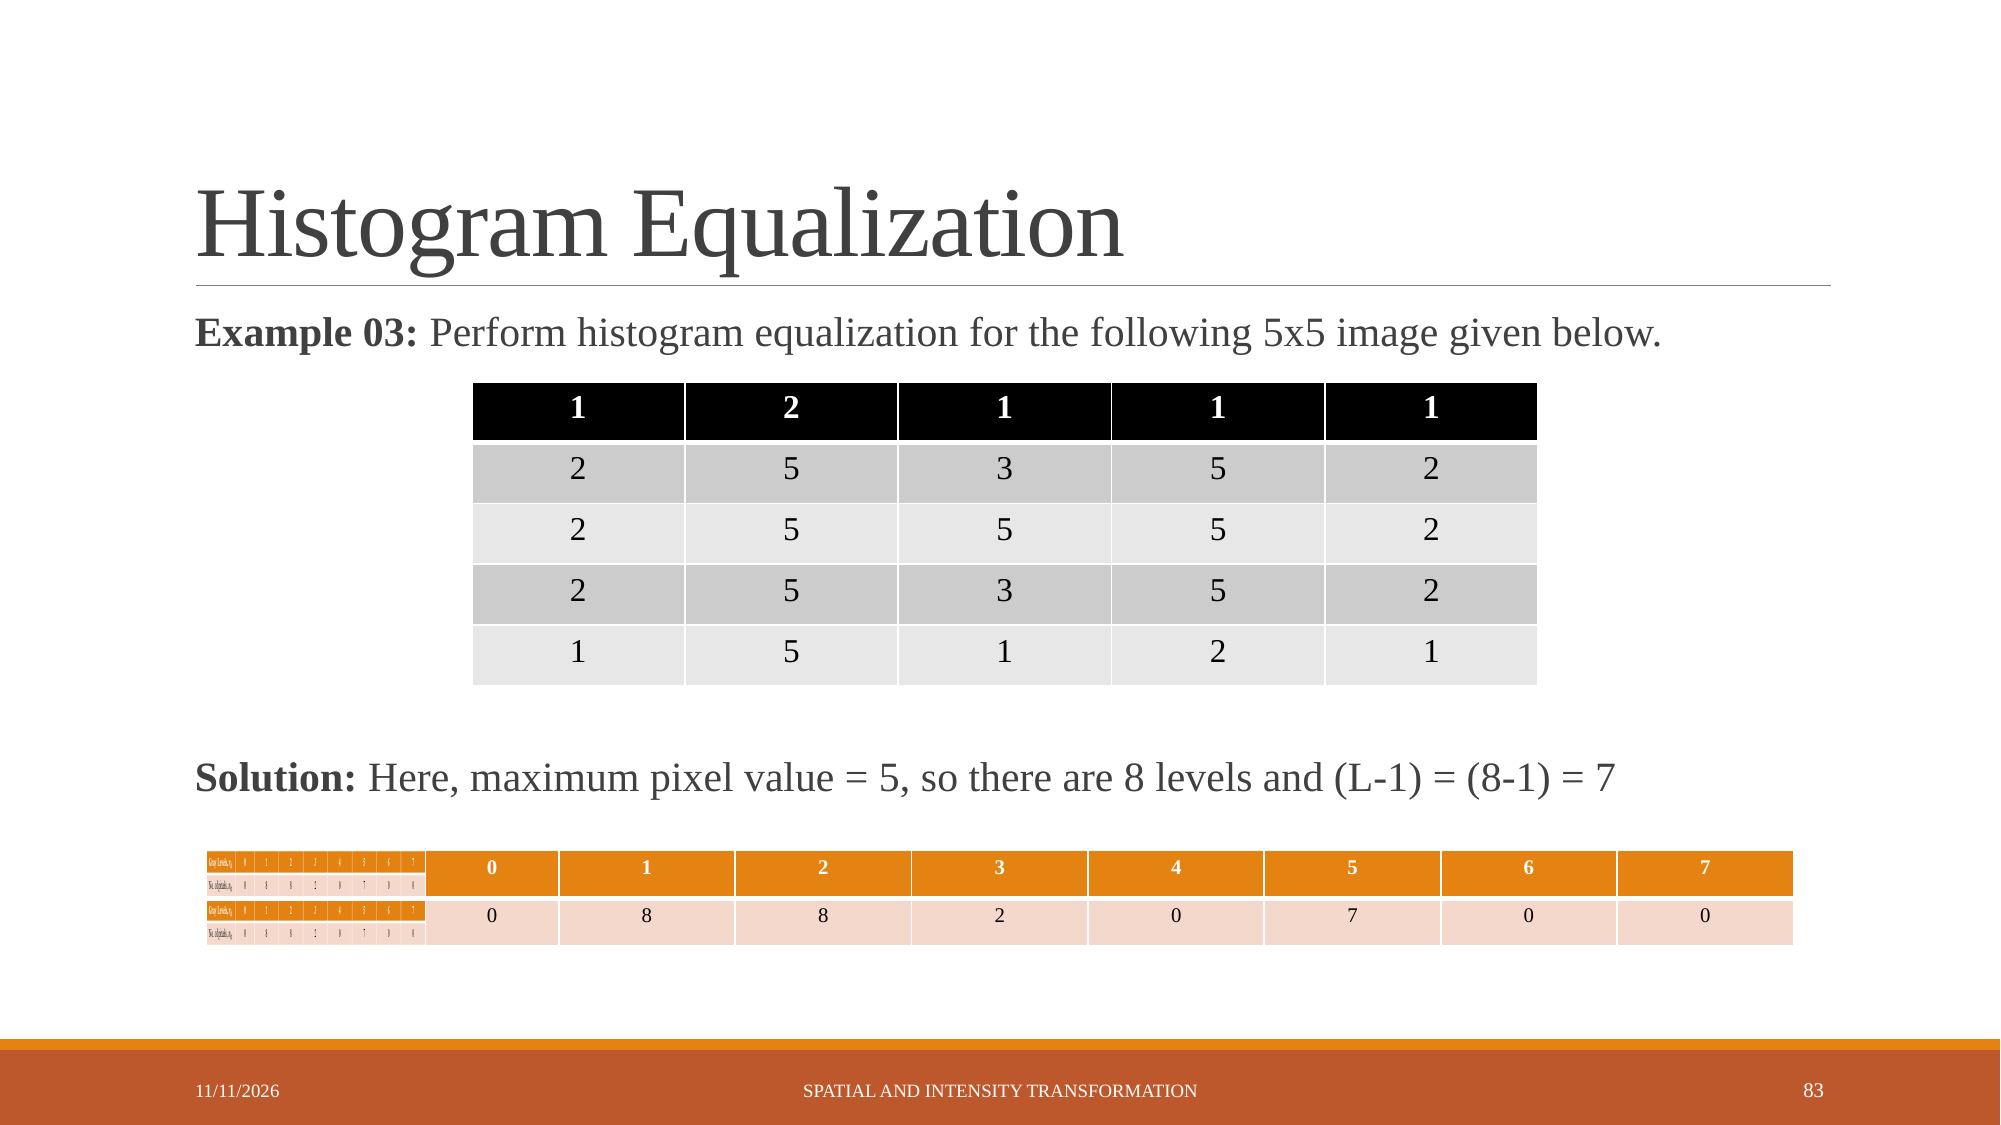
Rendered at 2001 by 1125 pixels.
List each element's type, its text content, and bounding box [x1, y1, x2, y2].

table_header 0 [426, 851, 558, 896]
table_cell 0 [1618, 901, 1793, 945]
table_cell 8 [560, 901, 734, 945]
table_cell 5 [686, 445, 897, 503]
table_cell 5 [899, 504, 1111, 563]
table_cell 2 [1326, 565, 1537, 624]
table_cell 3 [899, 445, 1111, 503]
table_header 2 [686, 383, 897, 440]
table_cell 2 [473, 504, 684, 563]
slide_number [179, 1059, 586, 1120]
table_cell 2 [912, 901, 1087, 945]
table_cell 5 [1112, 445, 1324, 503]
table_cell 1 [899, 626, 1111, 685]
table_cell 2 [1326, 445, 1537, 503]
table_cell 5 [686, 504, 897, 563]
table_cell 0 [1442, 901, 1616, 945]
list Example 03: Perform histogram equalization for the following 5x5 image given below. Solution: Here, maximum pixel value = 5, so there are 8 levels and (L-1) = (8-1) = 7 [179, 302, 1830, 963]
slide_number 83 [1624, 1059, 1840, 1120]
table_header [207, 851, 425, 896]
table_header 1 [899, 383, 1111, 440]
footer Spatial and Intensity Transformation [604, 1059, 1396, 1120]
table_cell 0 [1089, 901, 1263, 945]
table_header 2 [736, 851, 911, 896]
table_cell 2 [1112, 626, 1324, 685]
table_cell 5 [1112, 565, 1324, 624]
table_header 7 [1618, 851, 1793, 896]
table_cell 1 [1326, 626, 1537, 685]
table_cell [207, 901, 425, 945]
table_header 4 [1089, 851, 1263, 896]
table_cell 5 [686, 565, 897, 624]
table_header 1 [473, 383, 684, 440]
table_cell 3 [899, 565, 1111, 624]
table_cell 7 [1265, 901, 1440, 945]
table_header 1 [1112, 383, 1324, 440]
table_header 5 [1265, 851, 1440, 896]
table_cell 2 [1326, 504, 1537, 563]
table_cell 1 [473, 626, 684, 685]
table_header 1 [560, 851, 734, 896]
table_cell 0 [426, 901, 558, 945]
table_cell 2 [473, 565, 684, 624]
table_header 6 [1442, 851, 1616, 896]
table_cell 8 [736, 901, 911, 945]
table_header 1 [1326, 383, 1537, 440]
title Histogram Equalization [179, 47, 1830, 285]
table_cell 5 [686, 626, 897, 685]
table_cell 5 [1112, 504, 1324, 563]
table_header 3 [912, 851, 1087, 896]
table_cell 2 [473, 445, 684, 503]
